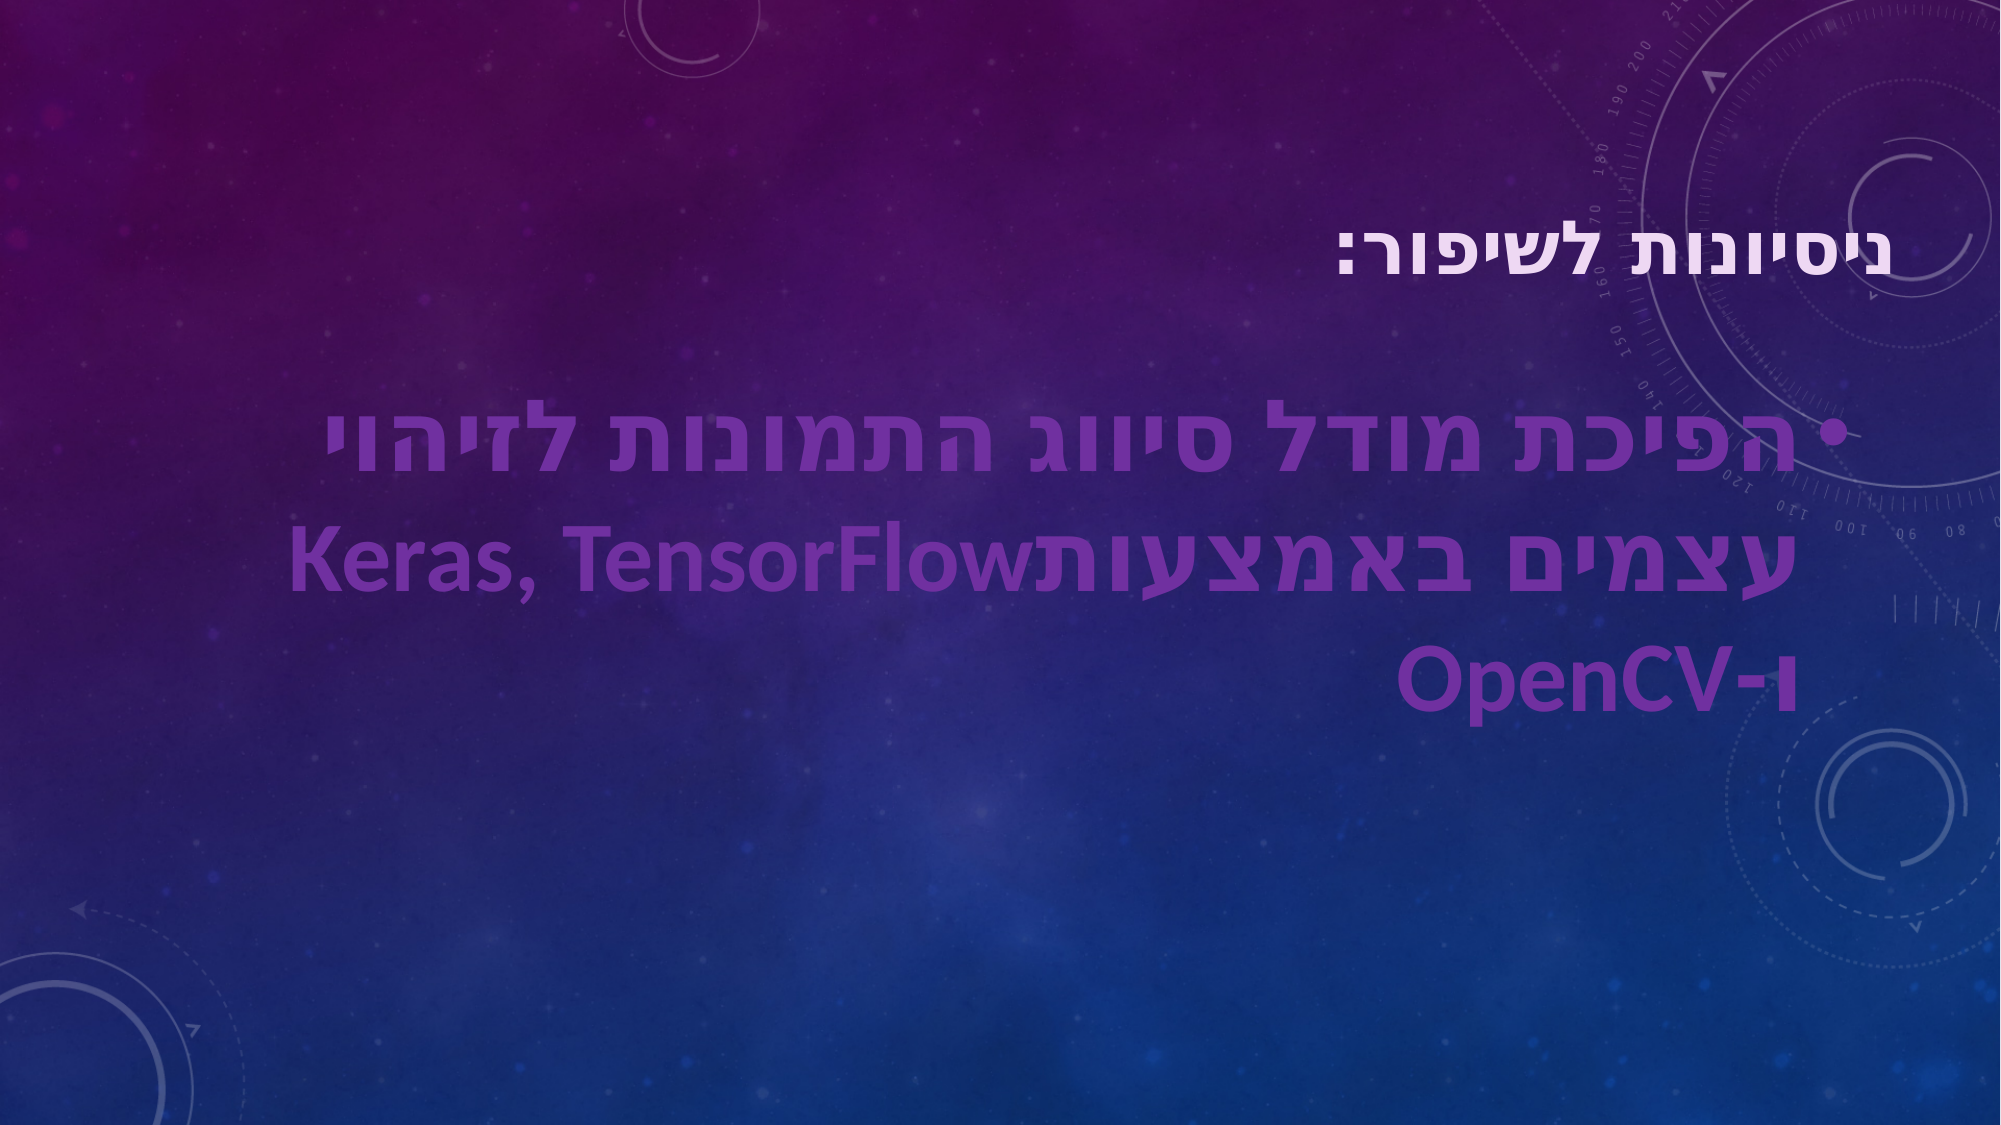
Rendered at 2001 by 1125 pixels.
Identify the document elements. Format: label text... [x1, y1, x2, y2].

text_box הפיכת מודל סיווג התמונות לזיהוי עצמים באמצעותKeras, TensorFlow ו-OpenCV [87, 363, 1867, 859]
text_box ניסיונות לשיפור: [250, 125, 1913, 364]
picture [0, 0, 2001, 1125]
